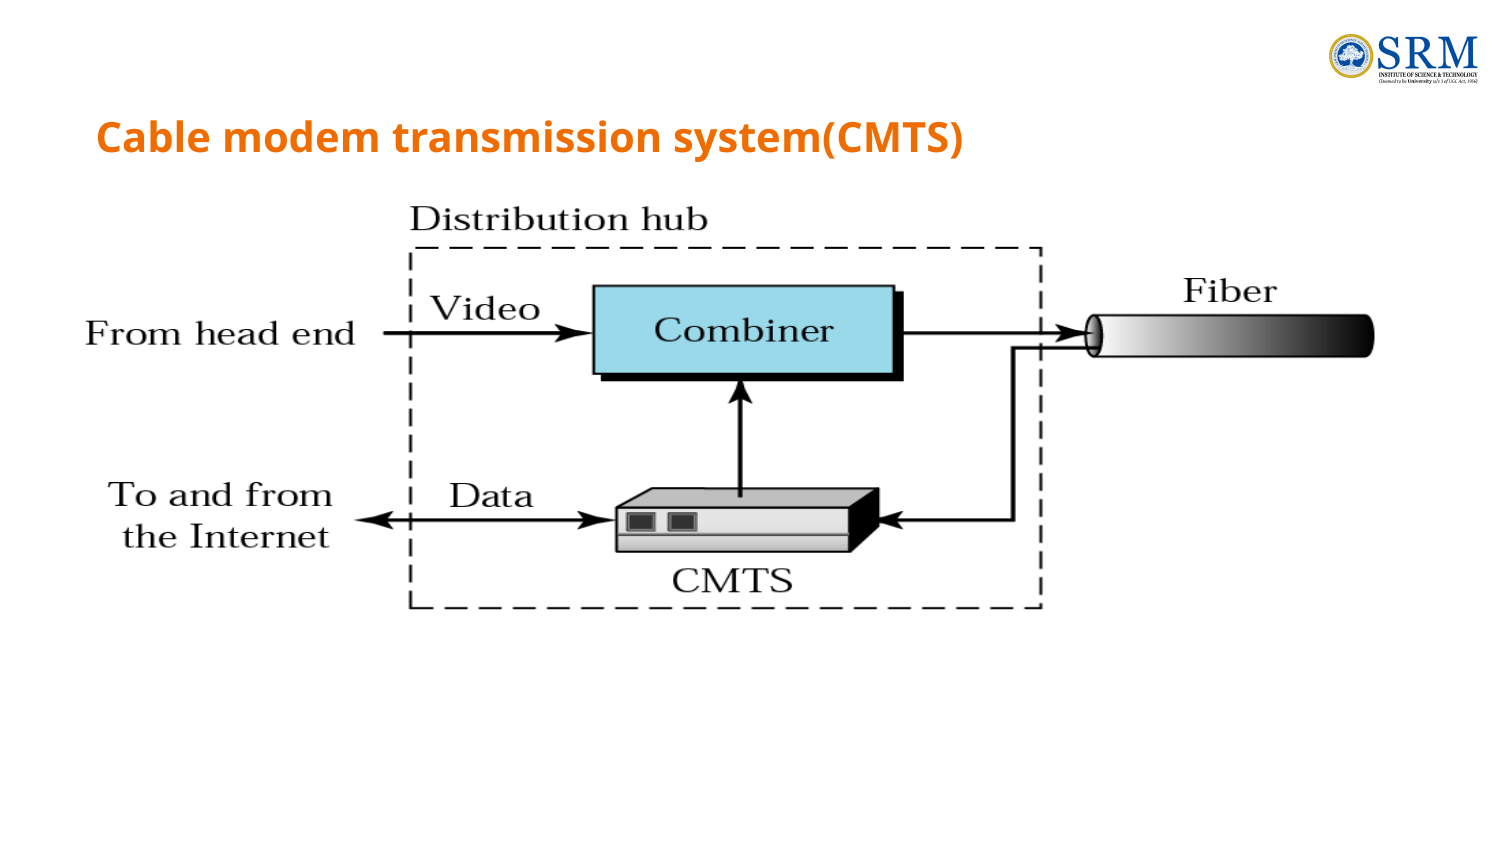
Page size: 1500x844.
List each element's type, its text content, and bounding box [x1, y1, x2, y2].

list Cable modem transmission system(CMTS) [51, 87, 1449, 750]
picture [84, 200, 1376, 610]
picture [1326, 16, 1481, 103]
